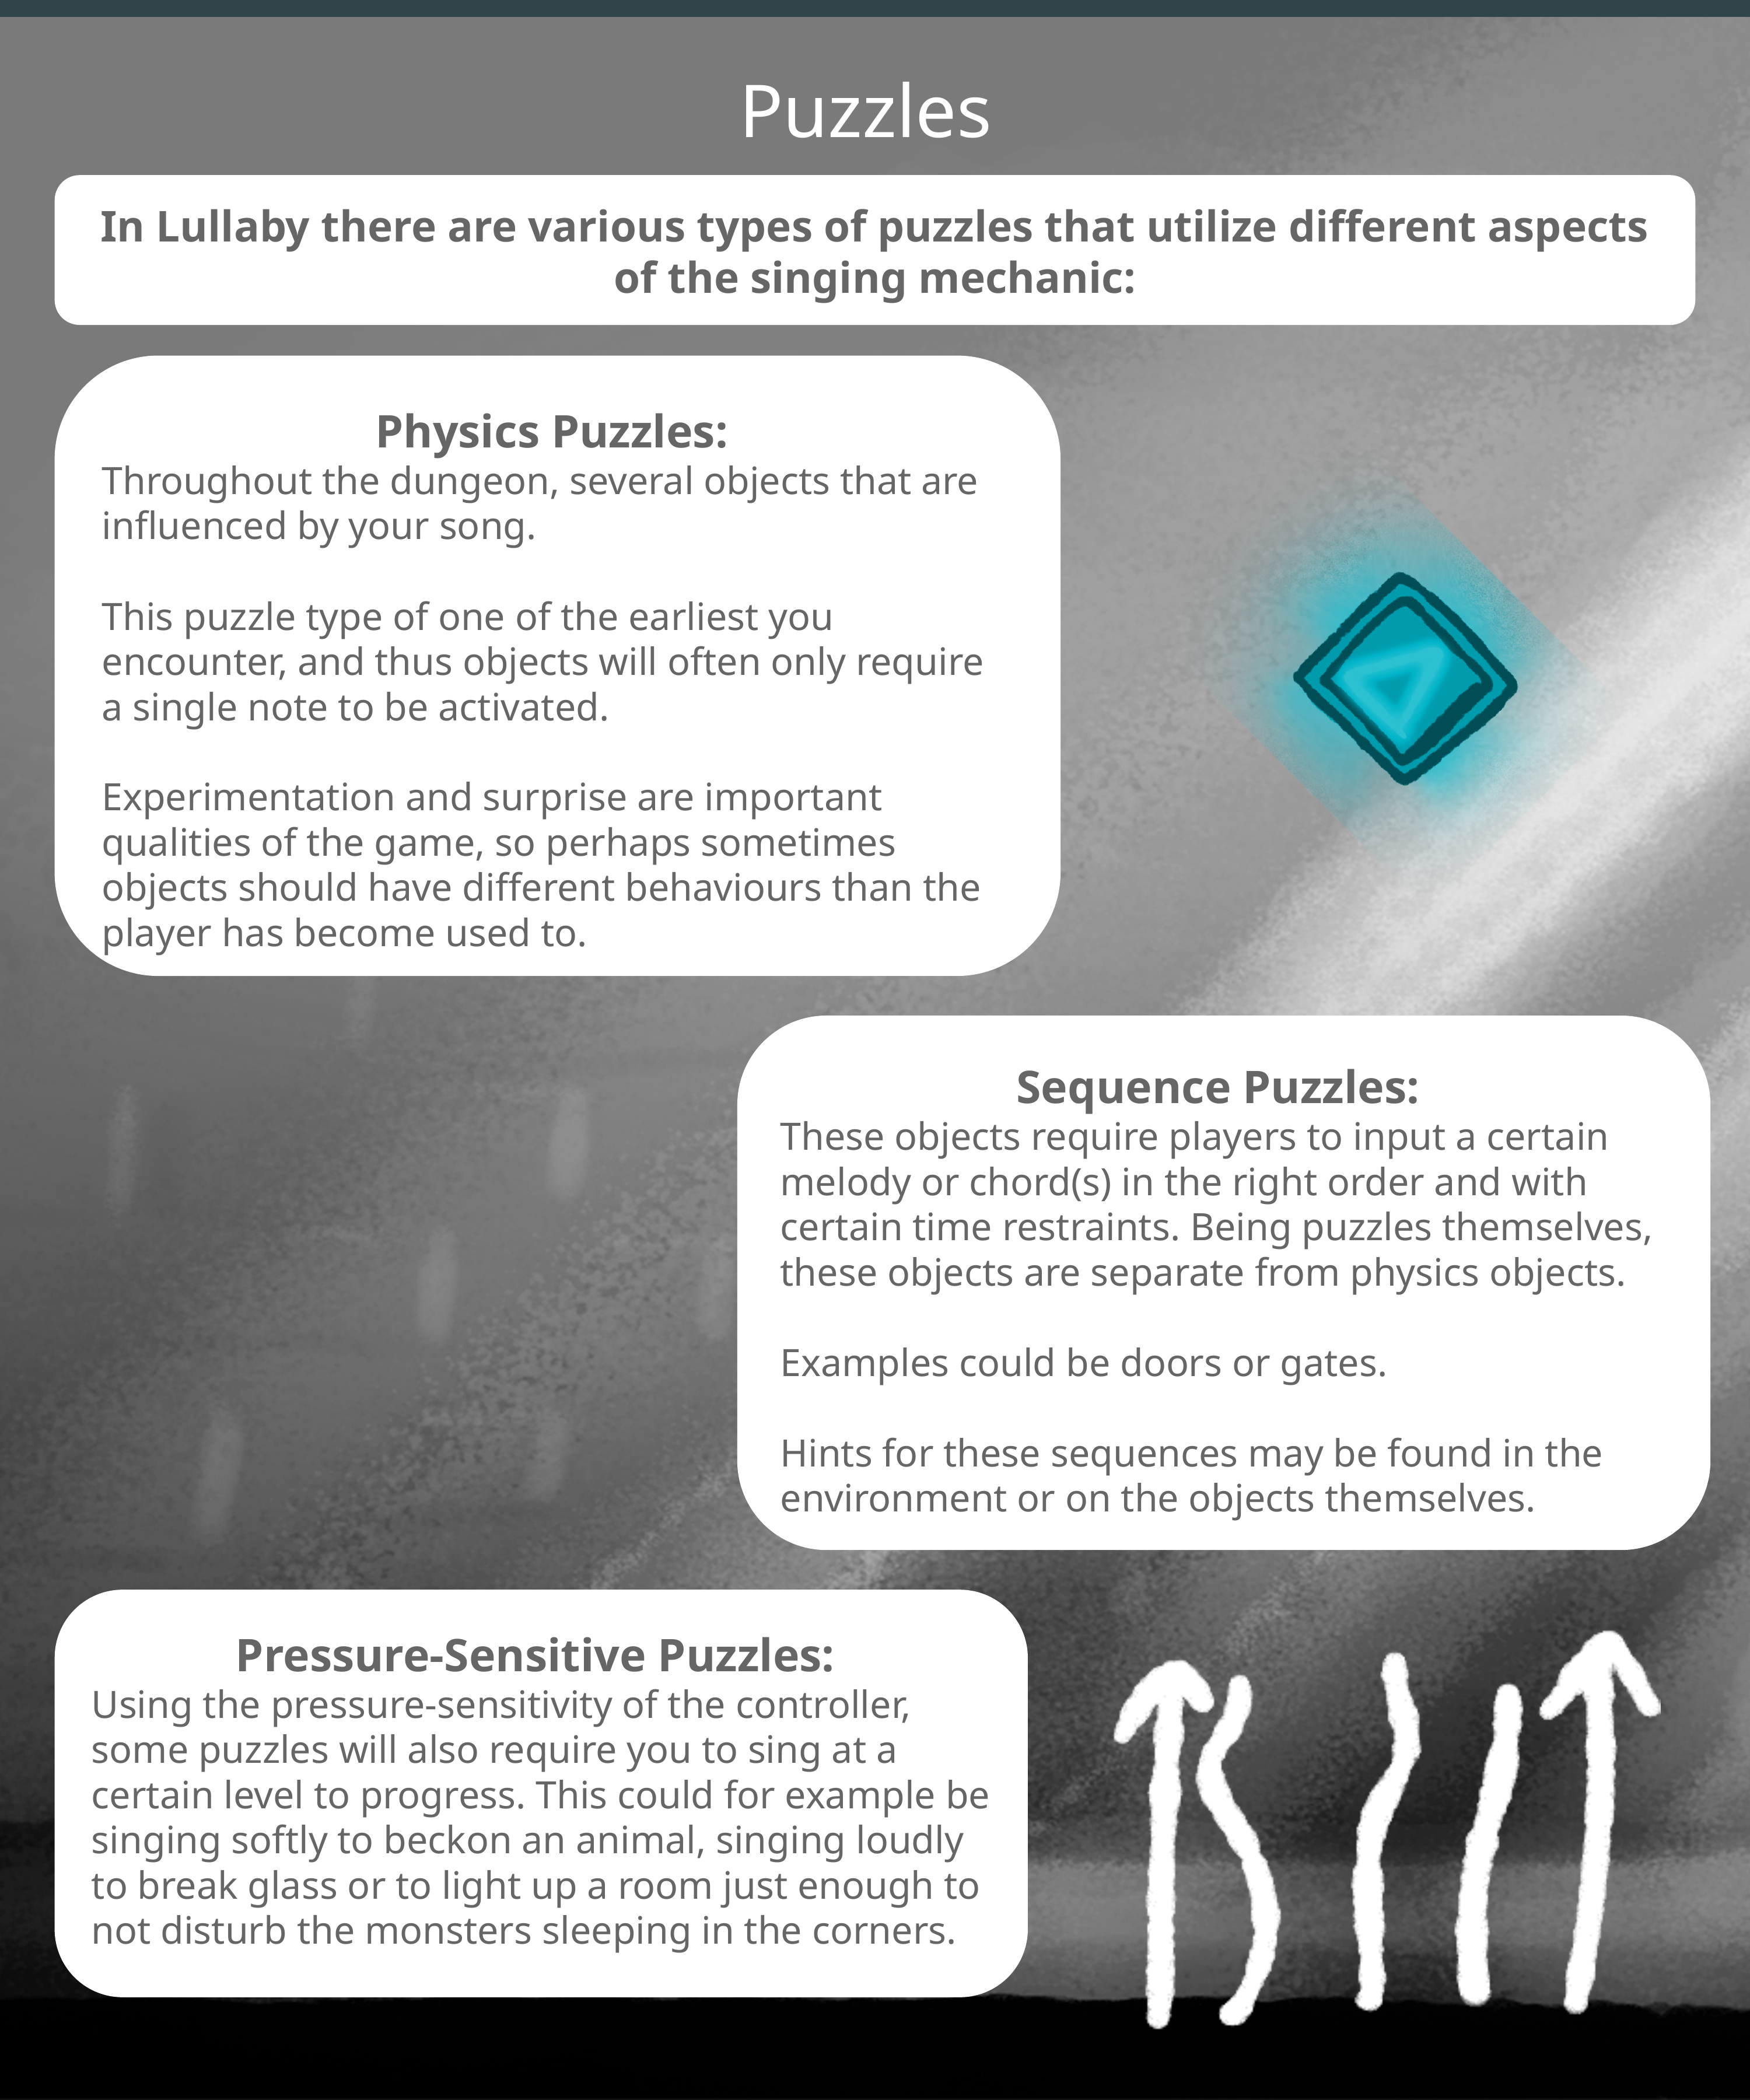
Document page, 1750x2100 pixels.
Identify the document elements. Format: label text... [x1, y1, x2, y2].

text_box Puzzles [65, 47, 1685, 145]
text_box [0, 0, 1750, 17]
text_box Sequence Puzzles: These objects require players to input a certain melody or chord(s) in the right order and with certain time restraints. Being puzzles themselves, these objects are separate from physics objects. Examples could be doors or gates. Hints for these sequences may be found in the environment or on the objects themselves. [737, 1015, 1711, 1550]
picture [0, 17, 1750, 2100]
text_box Pressure-Sensitive Puzzles: Using the pressure-sensitivity of the controller, some puzzles will also require you to sing at a certain level to progress. This could for example be singing softly to beckon an animal, singing loudly to break glass or to light up a room just enough to not disturb the monsters sleeping in the corners. [54, 1590, 1028, 1997]
text_box In Lullaby there are various types of puzzles that utilize different aspects of the singing mechanic: [54, 175, 1696, 326]
text_box Physics Puzzles: Throughout the dungeon, several objects that are influenced by your song. This puzzle type of one of the earliest you encounter, and thus objects will often only require a single note to be activated. Experimentation and surprise are important qualities of the game, so perhaps sometimes objects should have different behaviours than the player has become used to. [54, 355, 1061, 977]
